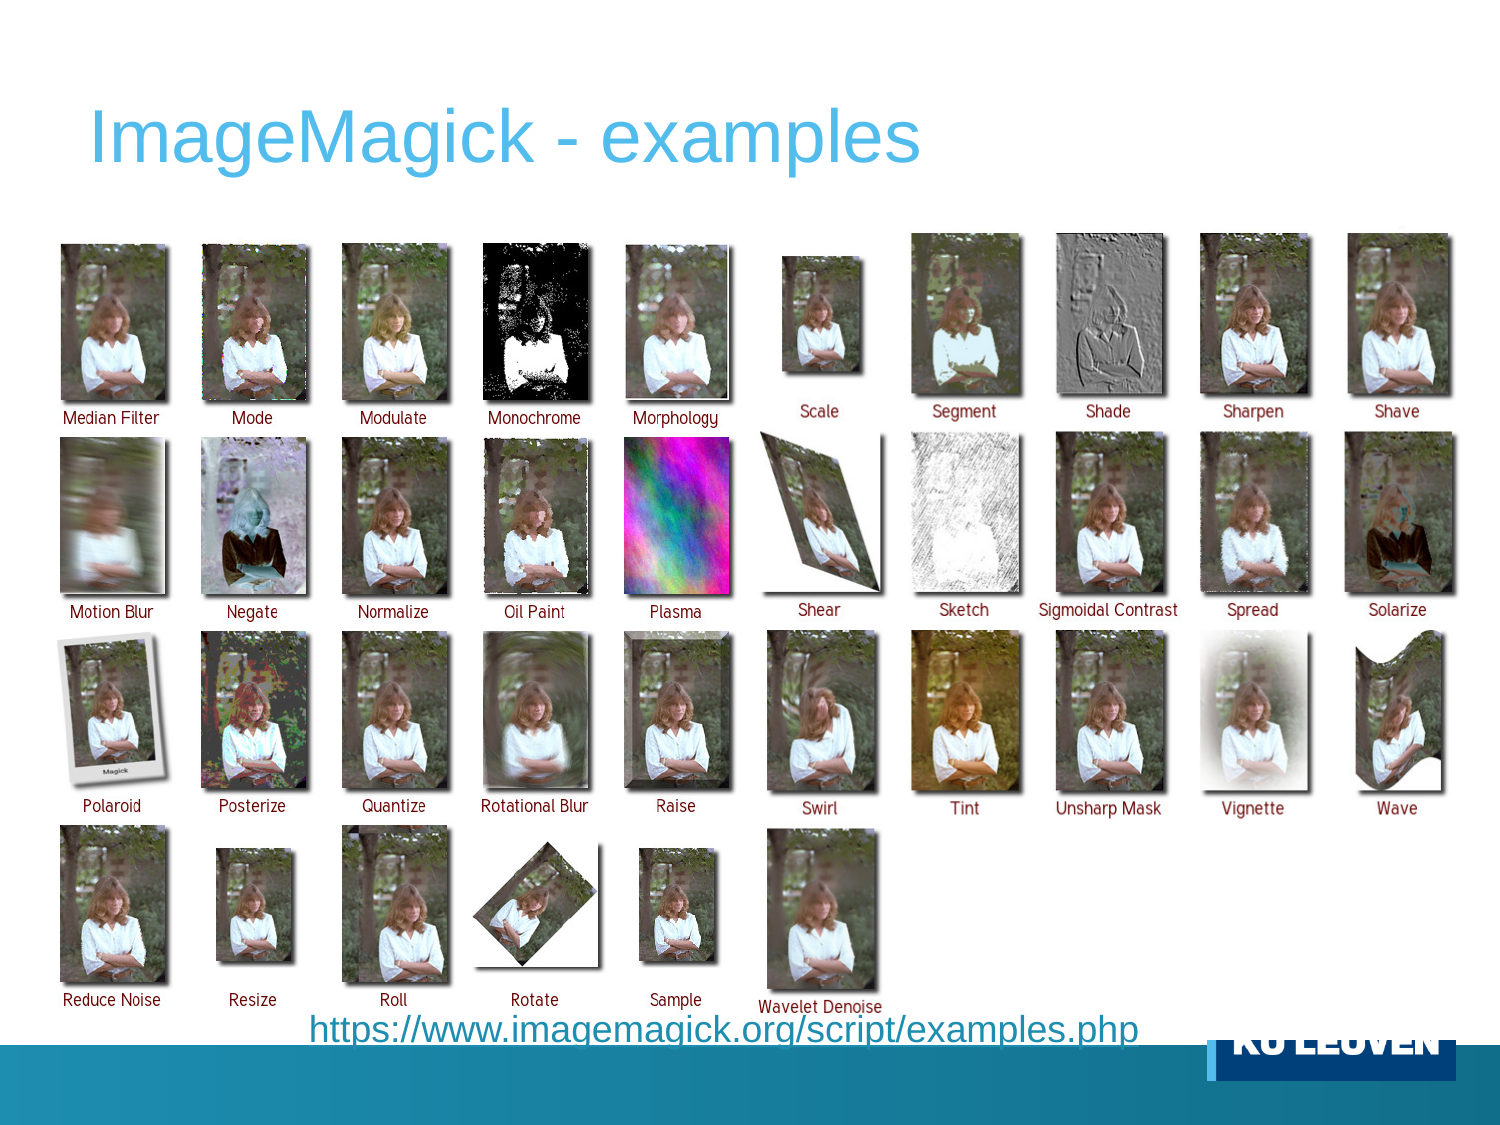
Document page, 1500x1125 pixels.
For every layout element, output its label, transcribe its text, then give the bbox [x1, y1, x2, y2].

picture [39, 225, 1475, 1081]
slide_number 201 [1346, 1000, 1500, 1049]
text_box https://www.imagemagick.org/script/examples.php [294, 1025, 1155, 1058]
title ImageMagick - examples [88, 29, 1456, 178]
